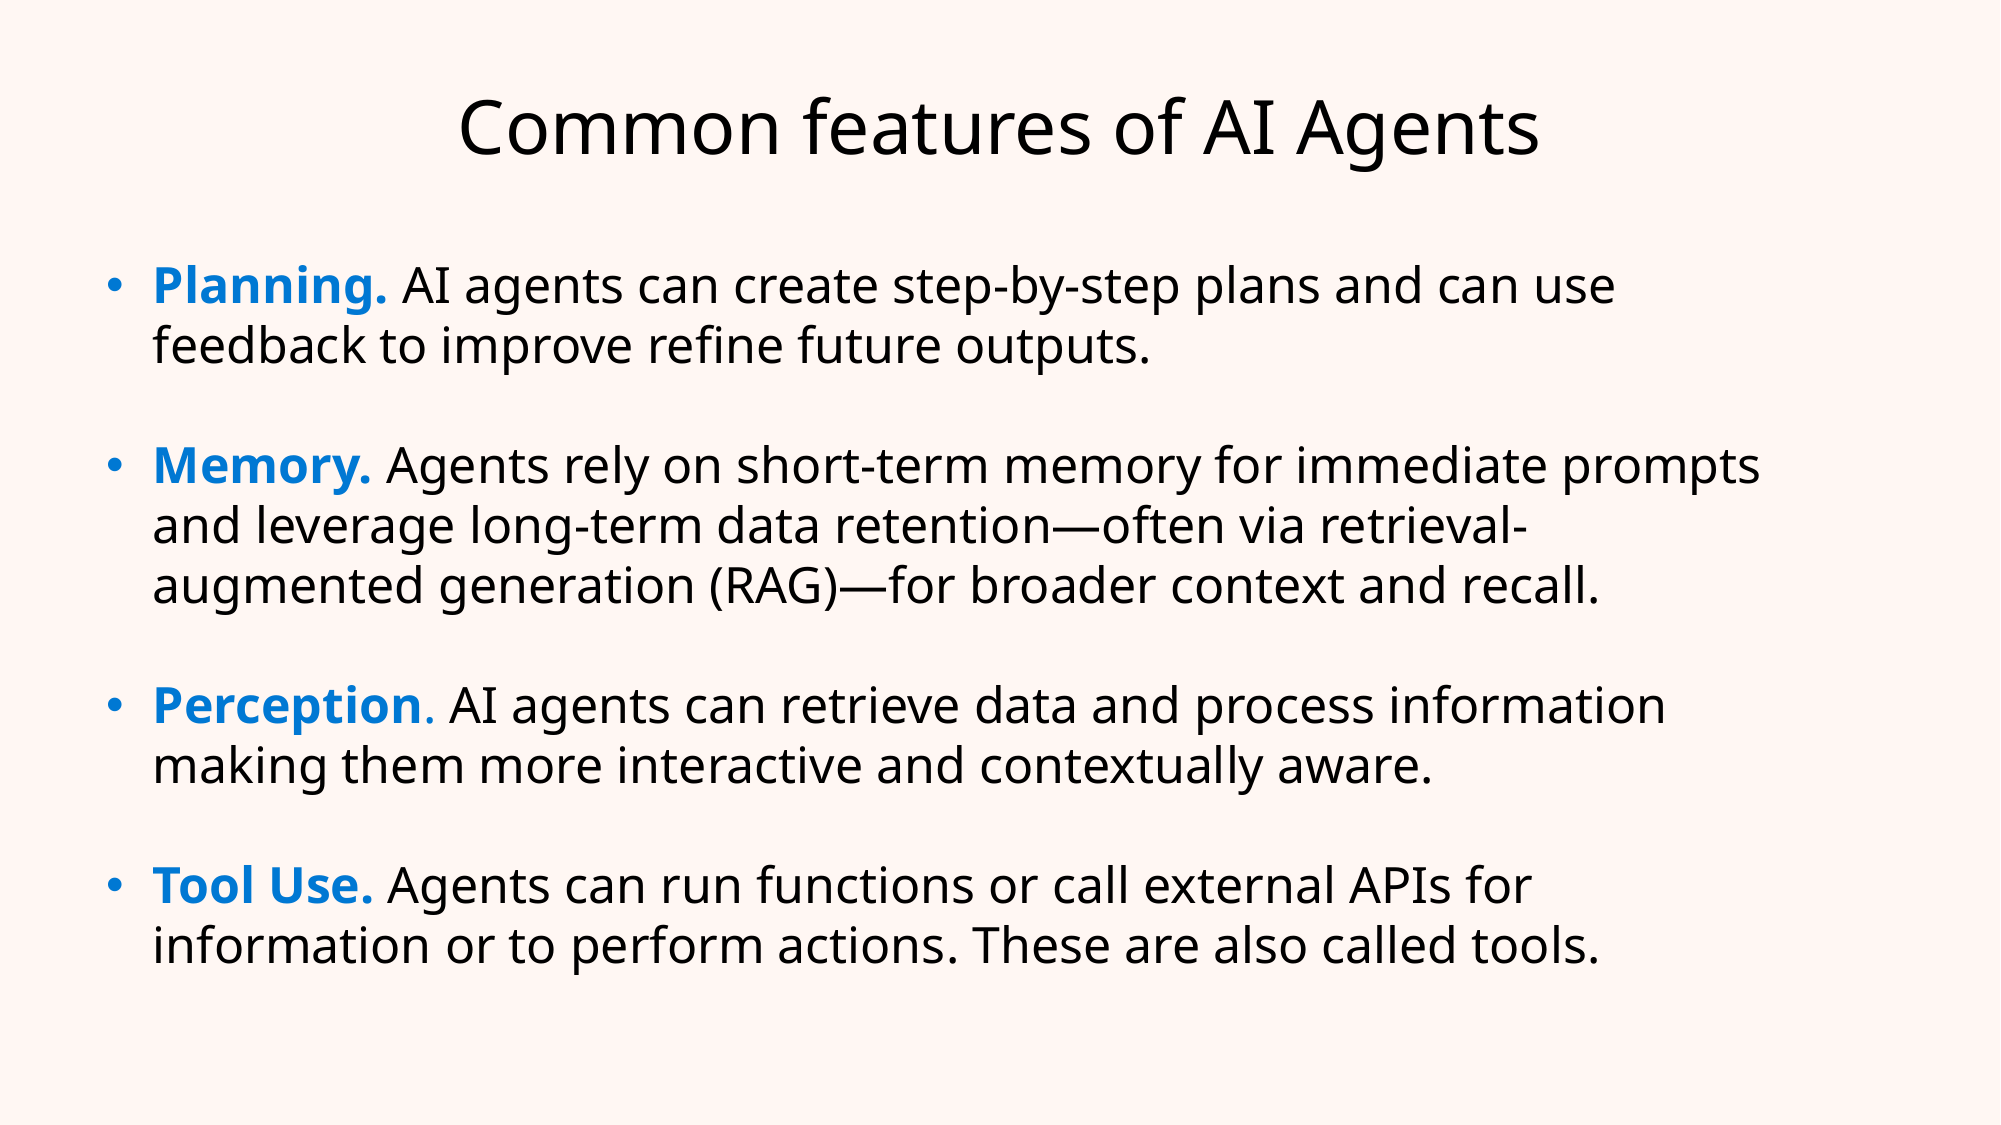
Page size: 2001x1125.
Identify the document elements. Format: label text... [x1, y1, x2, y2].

title Common features of AI Agents [92, 82, 1908, 202]
text_box Planning. AI agents can create step-by-step plans and can use feedback to improve refine future outputs. Memory. Agents rely on short-term memory for immediate prompts and leverage long-term data retention—often via retrieval-augmented generation (RAG)—for broader context and recall. Perception. AI agents can retrieve data and process information making them more interactive and contextually aware. Tool Use. Agents can run functions or call external APIs for information or to perform actions. These are also called tools. [75, 229, 1822, 1066]
